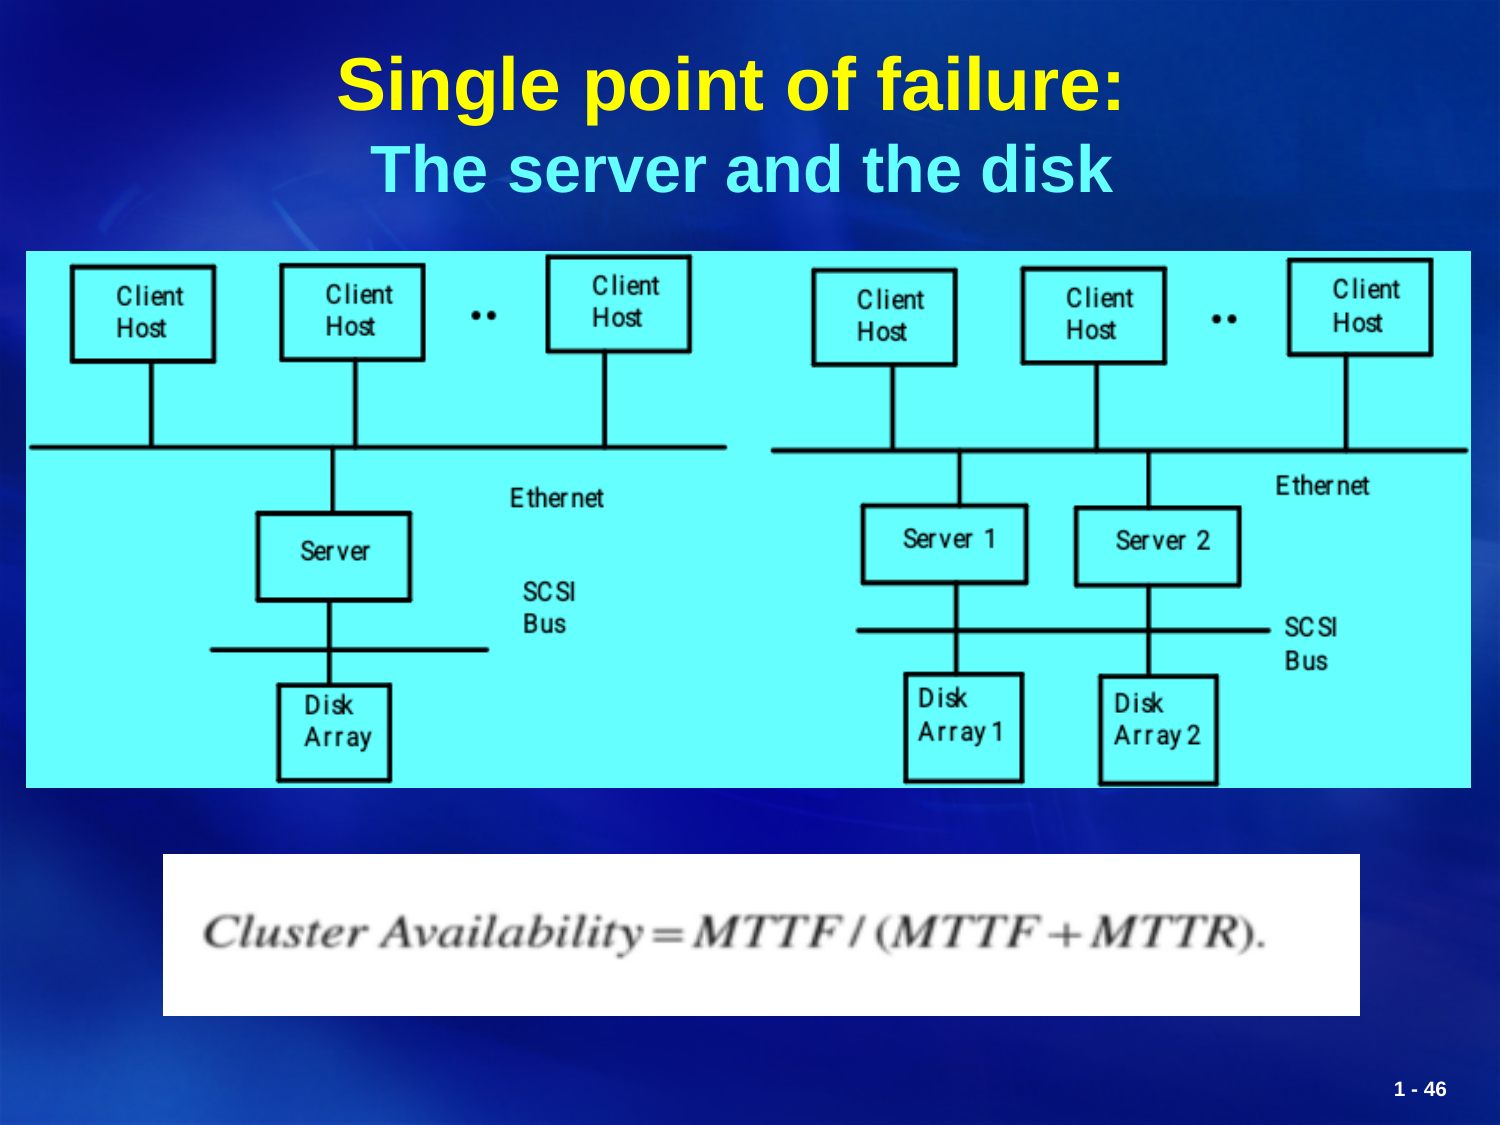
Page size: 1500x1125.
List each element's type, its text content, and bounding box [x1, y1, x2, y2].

text_box Single point of failure: The server and the disk [184, 27, 1301, 213]
picture [0, 1, 1500, 1125]
